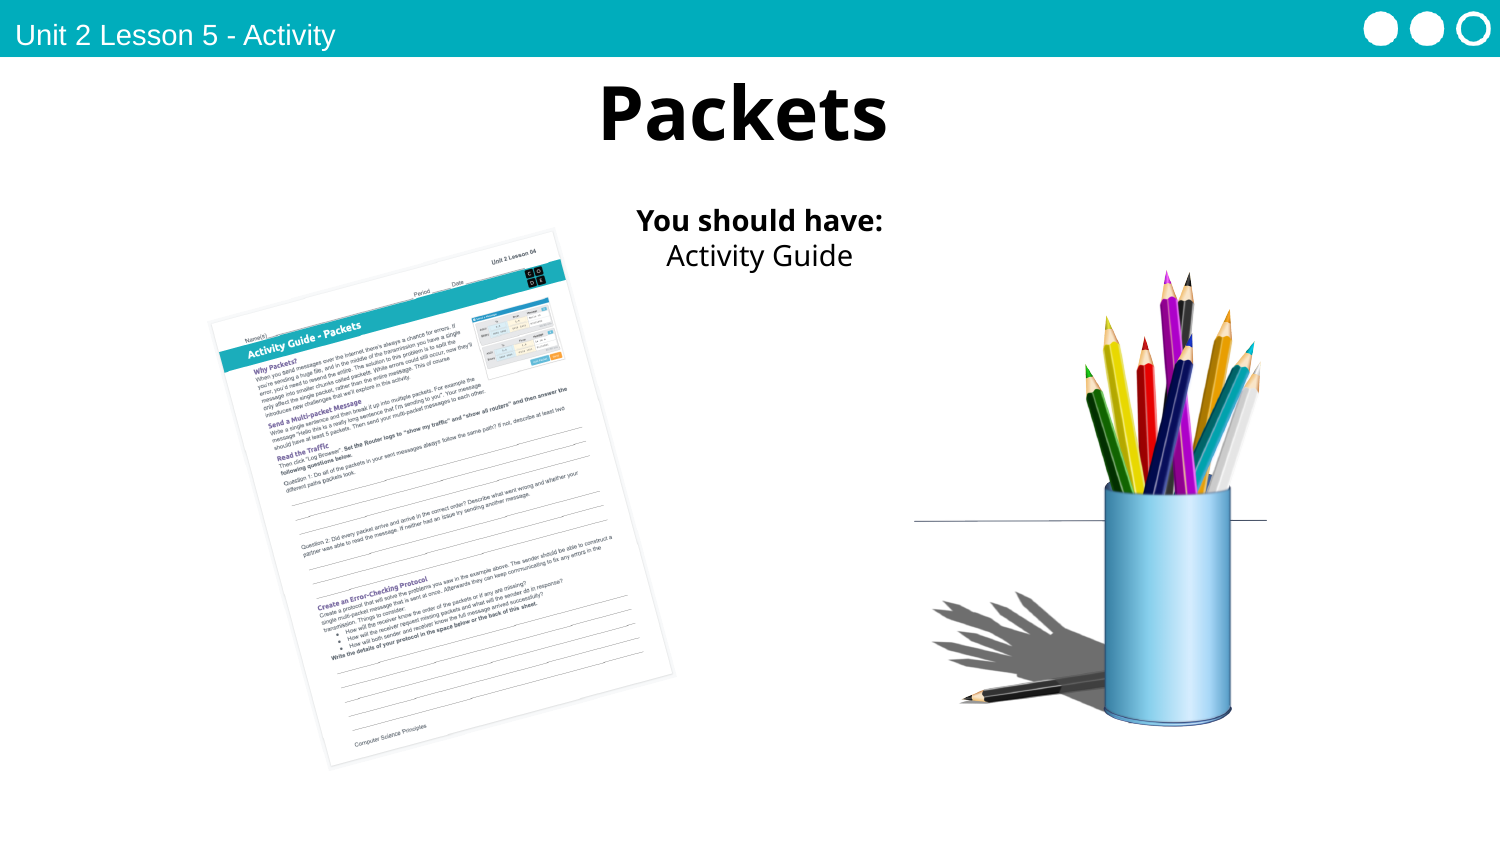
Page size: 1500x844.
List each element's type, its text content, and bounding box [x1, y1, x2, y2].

text_box Packets [97, 50, 1389, 174]
text_box Unit 2 Lesson 5 - Activity [0, 0, 750, 58]
text_box You should have: Activity Guide [82, 187, 1438, 406]
picture [0, 0, 1500, 844]
